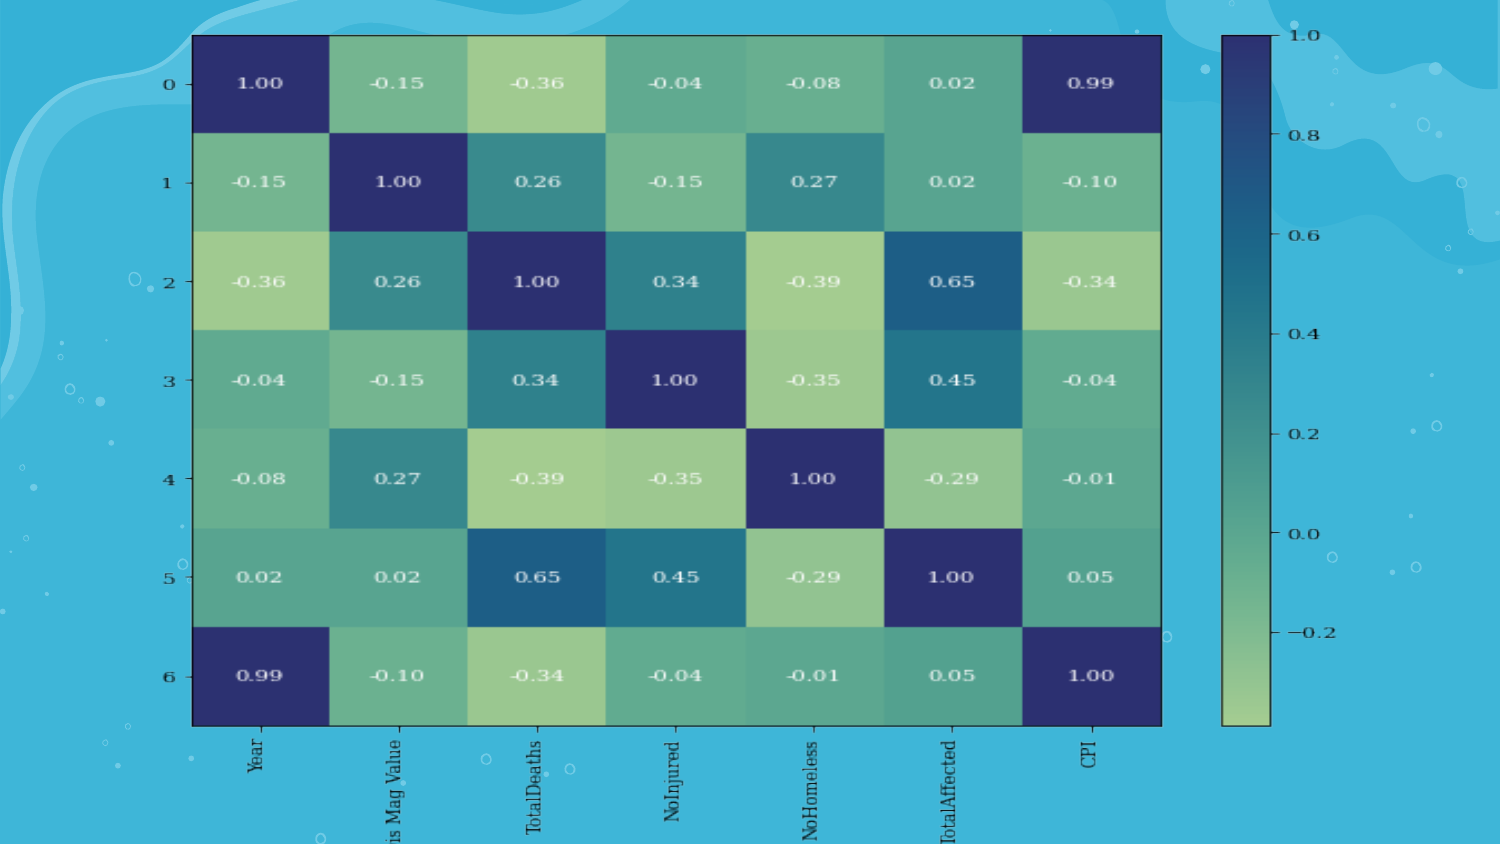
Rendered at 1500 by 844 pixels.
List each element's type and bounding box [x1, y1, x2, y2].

picture [144, 19, 1355, 844]
